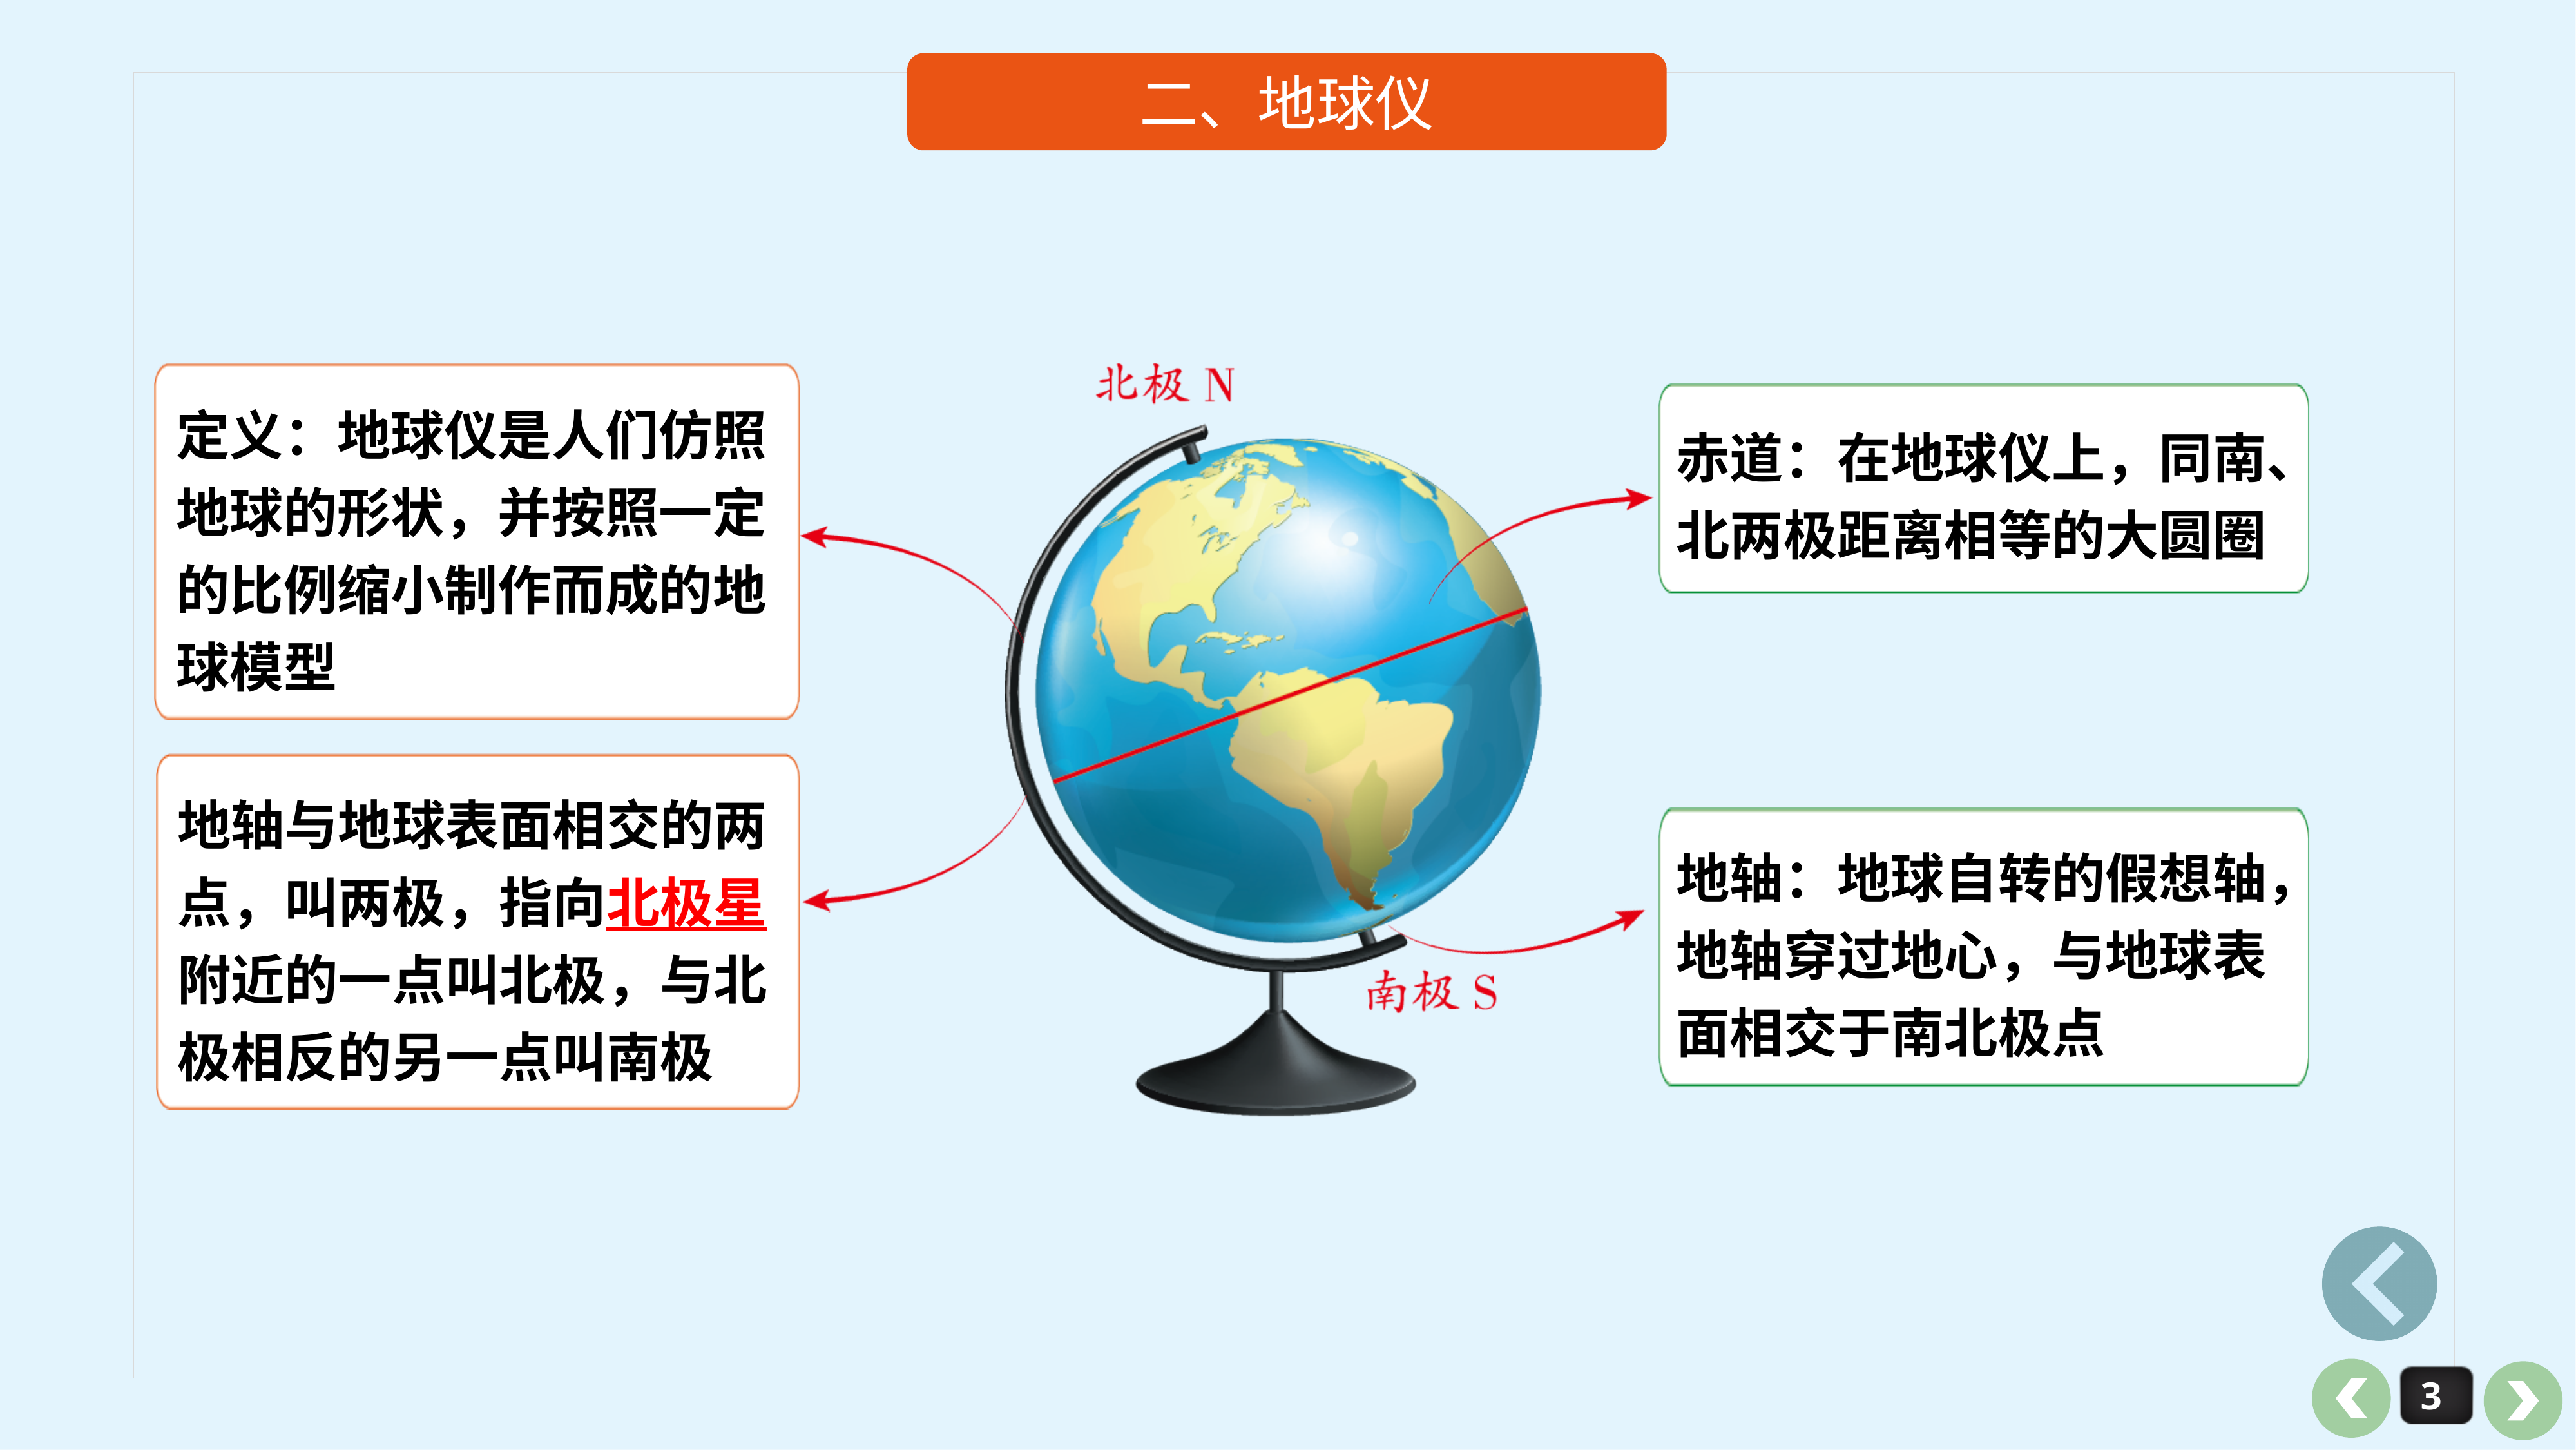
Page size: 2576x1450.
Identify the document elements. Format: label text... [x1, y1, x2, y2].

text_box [154, 363, 800, 720]
picture [2305, 1210, 2454, 1358]
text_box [1658, 383, 2311, 596]
text_box 二、地球仪 [907, 52, 1668, 151]
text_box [155, 753, 800, 1110]
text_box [1658, 807, 2311, 1090]
picture [800, 363, 1654, 1119]
picture [2396, 1361, 2479, 1431]
